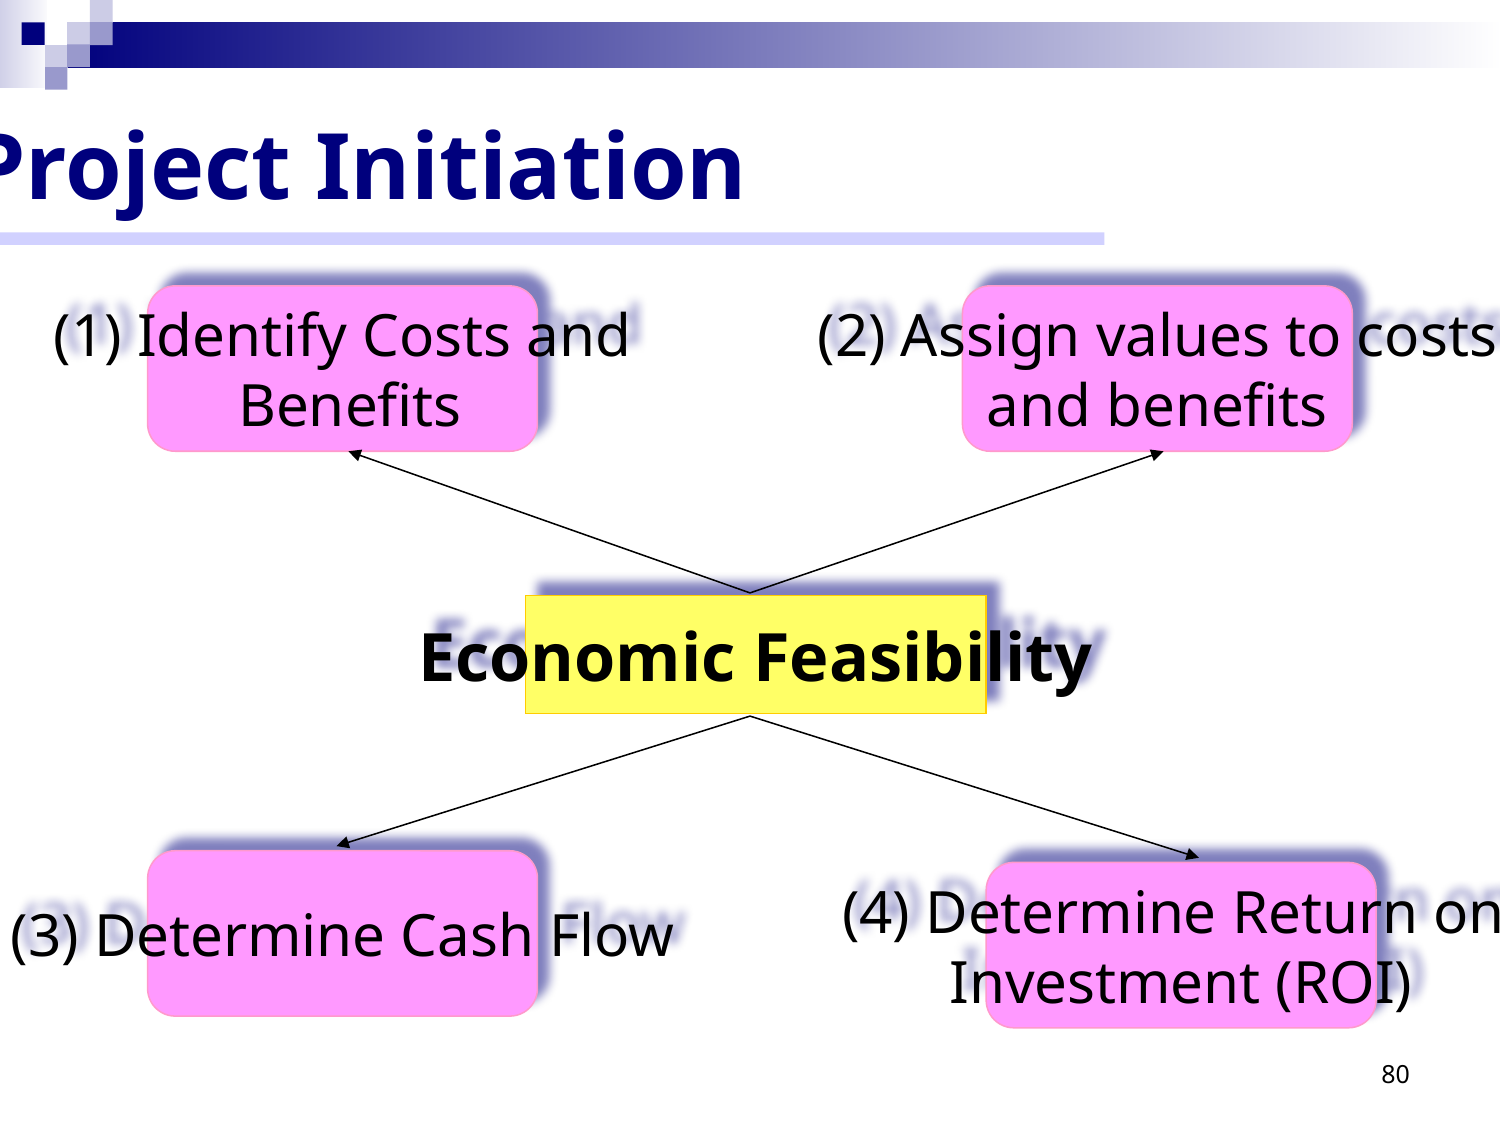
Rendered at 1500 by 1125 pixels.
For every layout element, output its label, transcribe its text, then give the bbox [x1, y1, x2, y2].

text_box Economic Feasibility [525, 595, 987, 714]
text_box [348, 449, 750, 594]
text_box [749, 716, 1199, 860]
text_box (1) Identify Costs and Benefits [147, 285, 538, 452]
text_box Project Initiation [0, 100, 763, 226]
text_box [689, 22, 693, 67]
text_box (2) Assign values to costs and benefits [962, 285, 1353, 452]
text_box [749, 449, 1164, 594]
slide_number 80 [1074, 1024, 1426, 1101]
text_box (4) Determine Return on Investment (ROI) [986, 862, 1377, 1028]
text_box (3) Determine Cash Flow [147, 850, 538, 1017]
text_box [336, 716, 749, 849]
